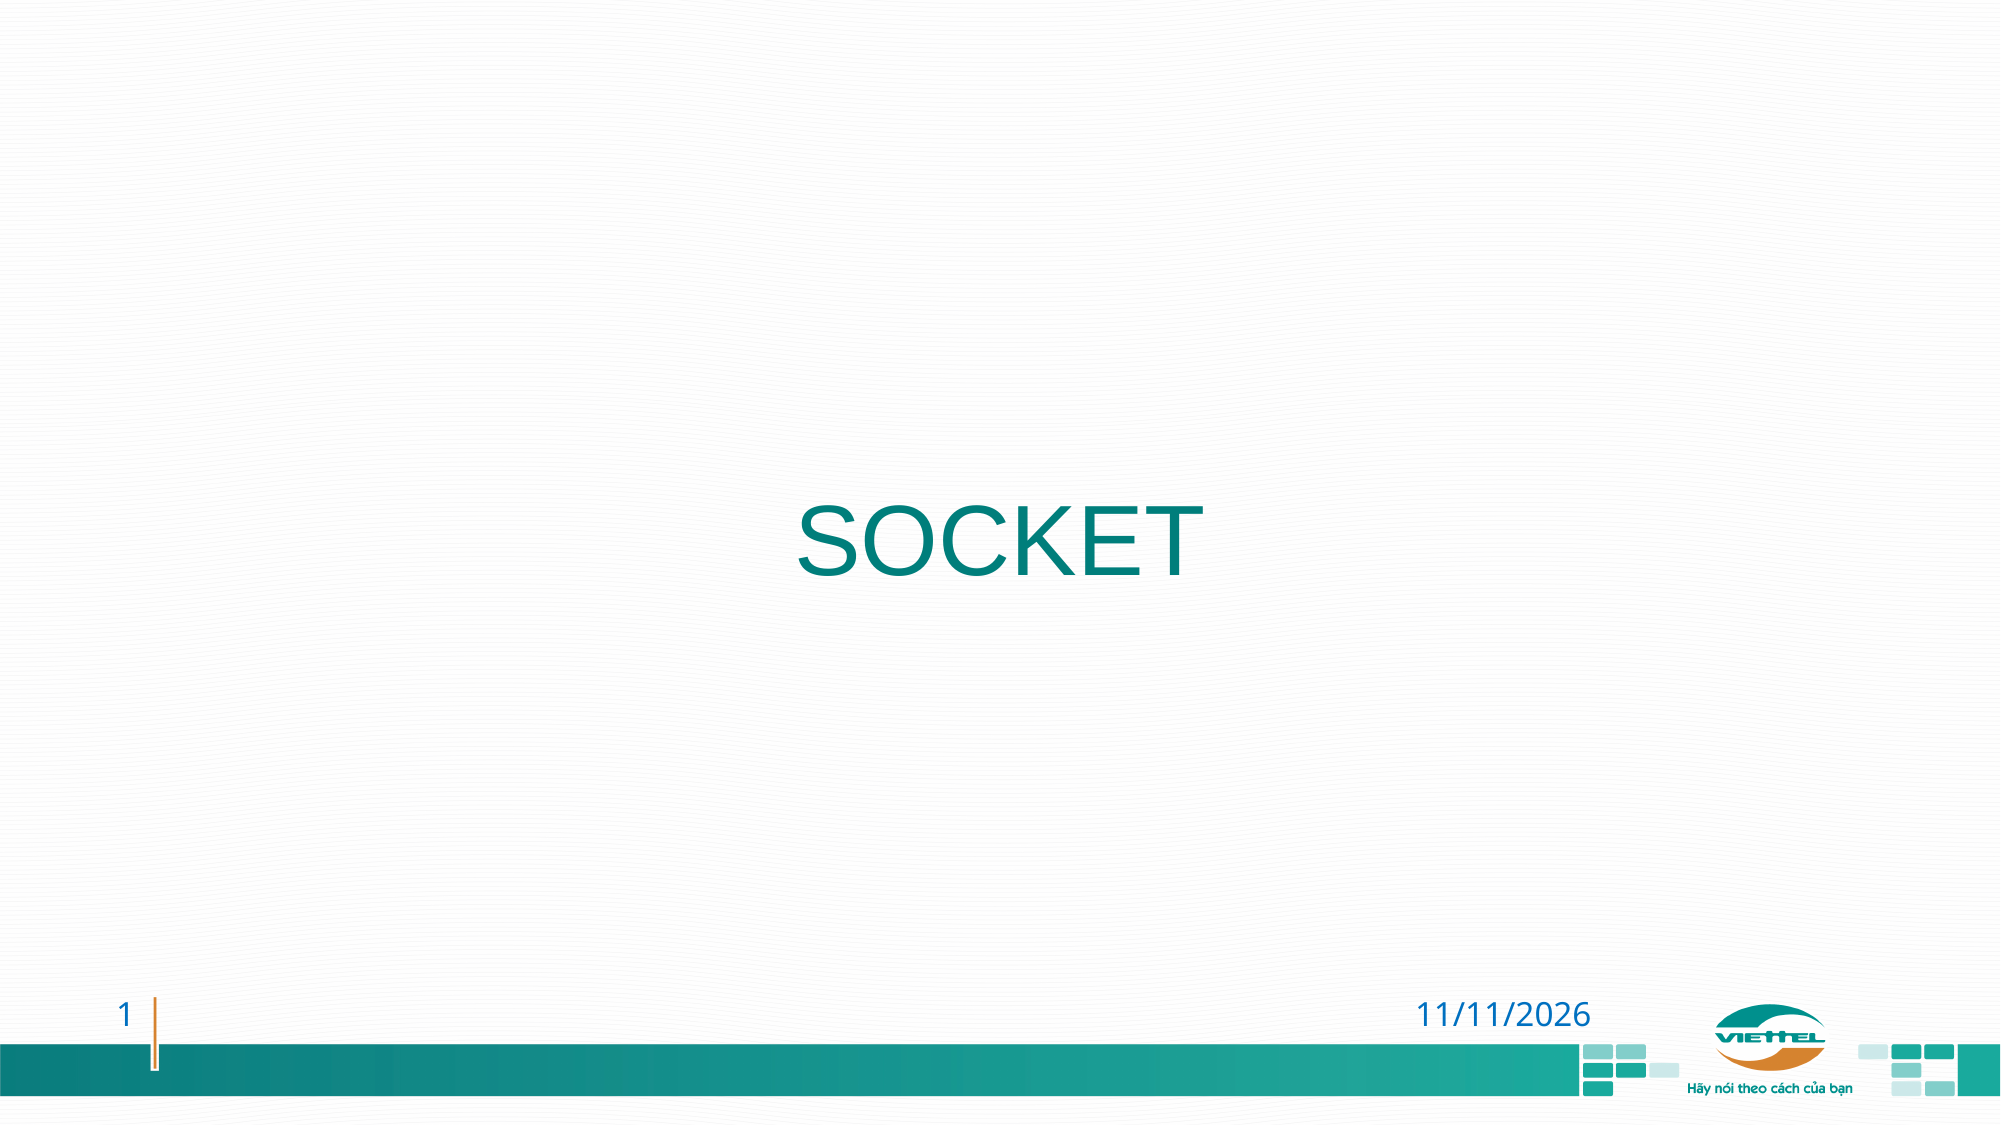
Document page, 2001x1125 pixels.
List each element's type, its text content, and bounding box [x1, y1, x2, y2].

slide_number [1400, 985, 1634, 1046]
slide_number 1 [50, 985, 150, 1046]
picture [0, 0, 2001, 1125]
title SOCKET [99, 441, 1900, 629]
